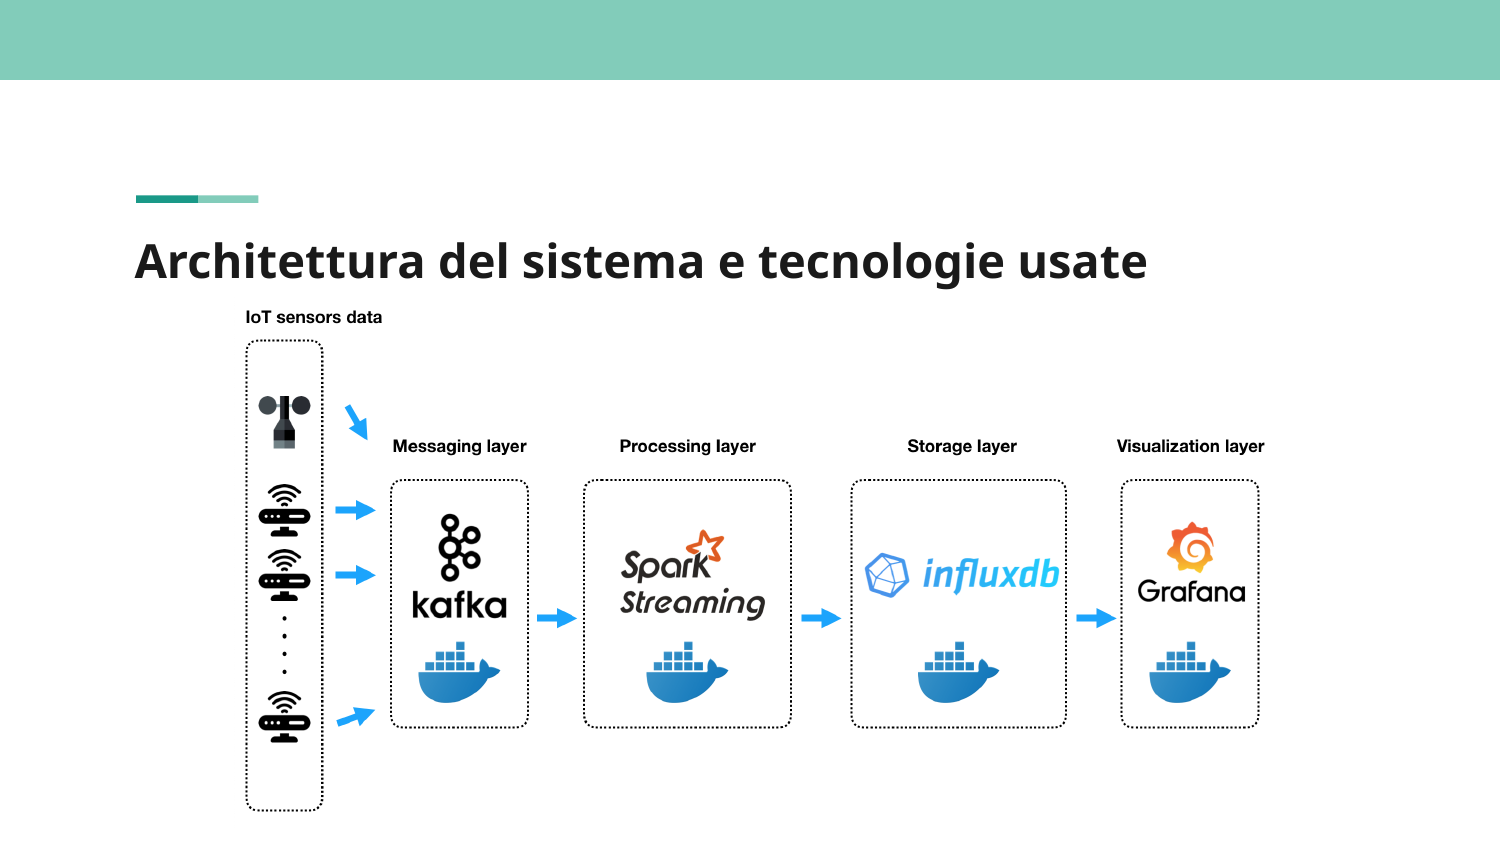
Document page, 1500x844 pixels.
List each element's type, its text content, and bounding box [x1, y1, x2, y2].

title Architettura del sistema e tecnologie usate [119, 215, 1382, 305]
picture [234, 295, 1266, 829]
